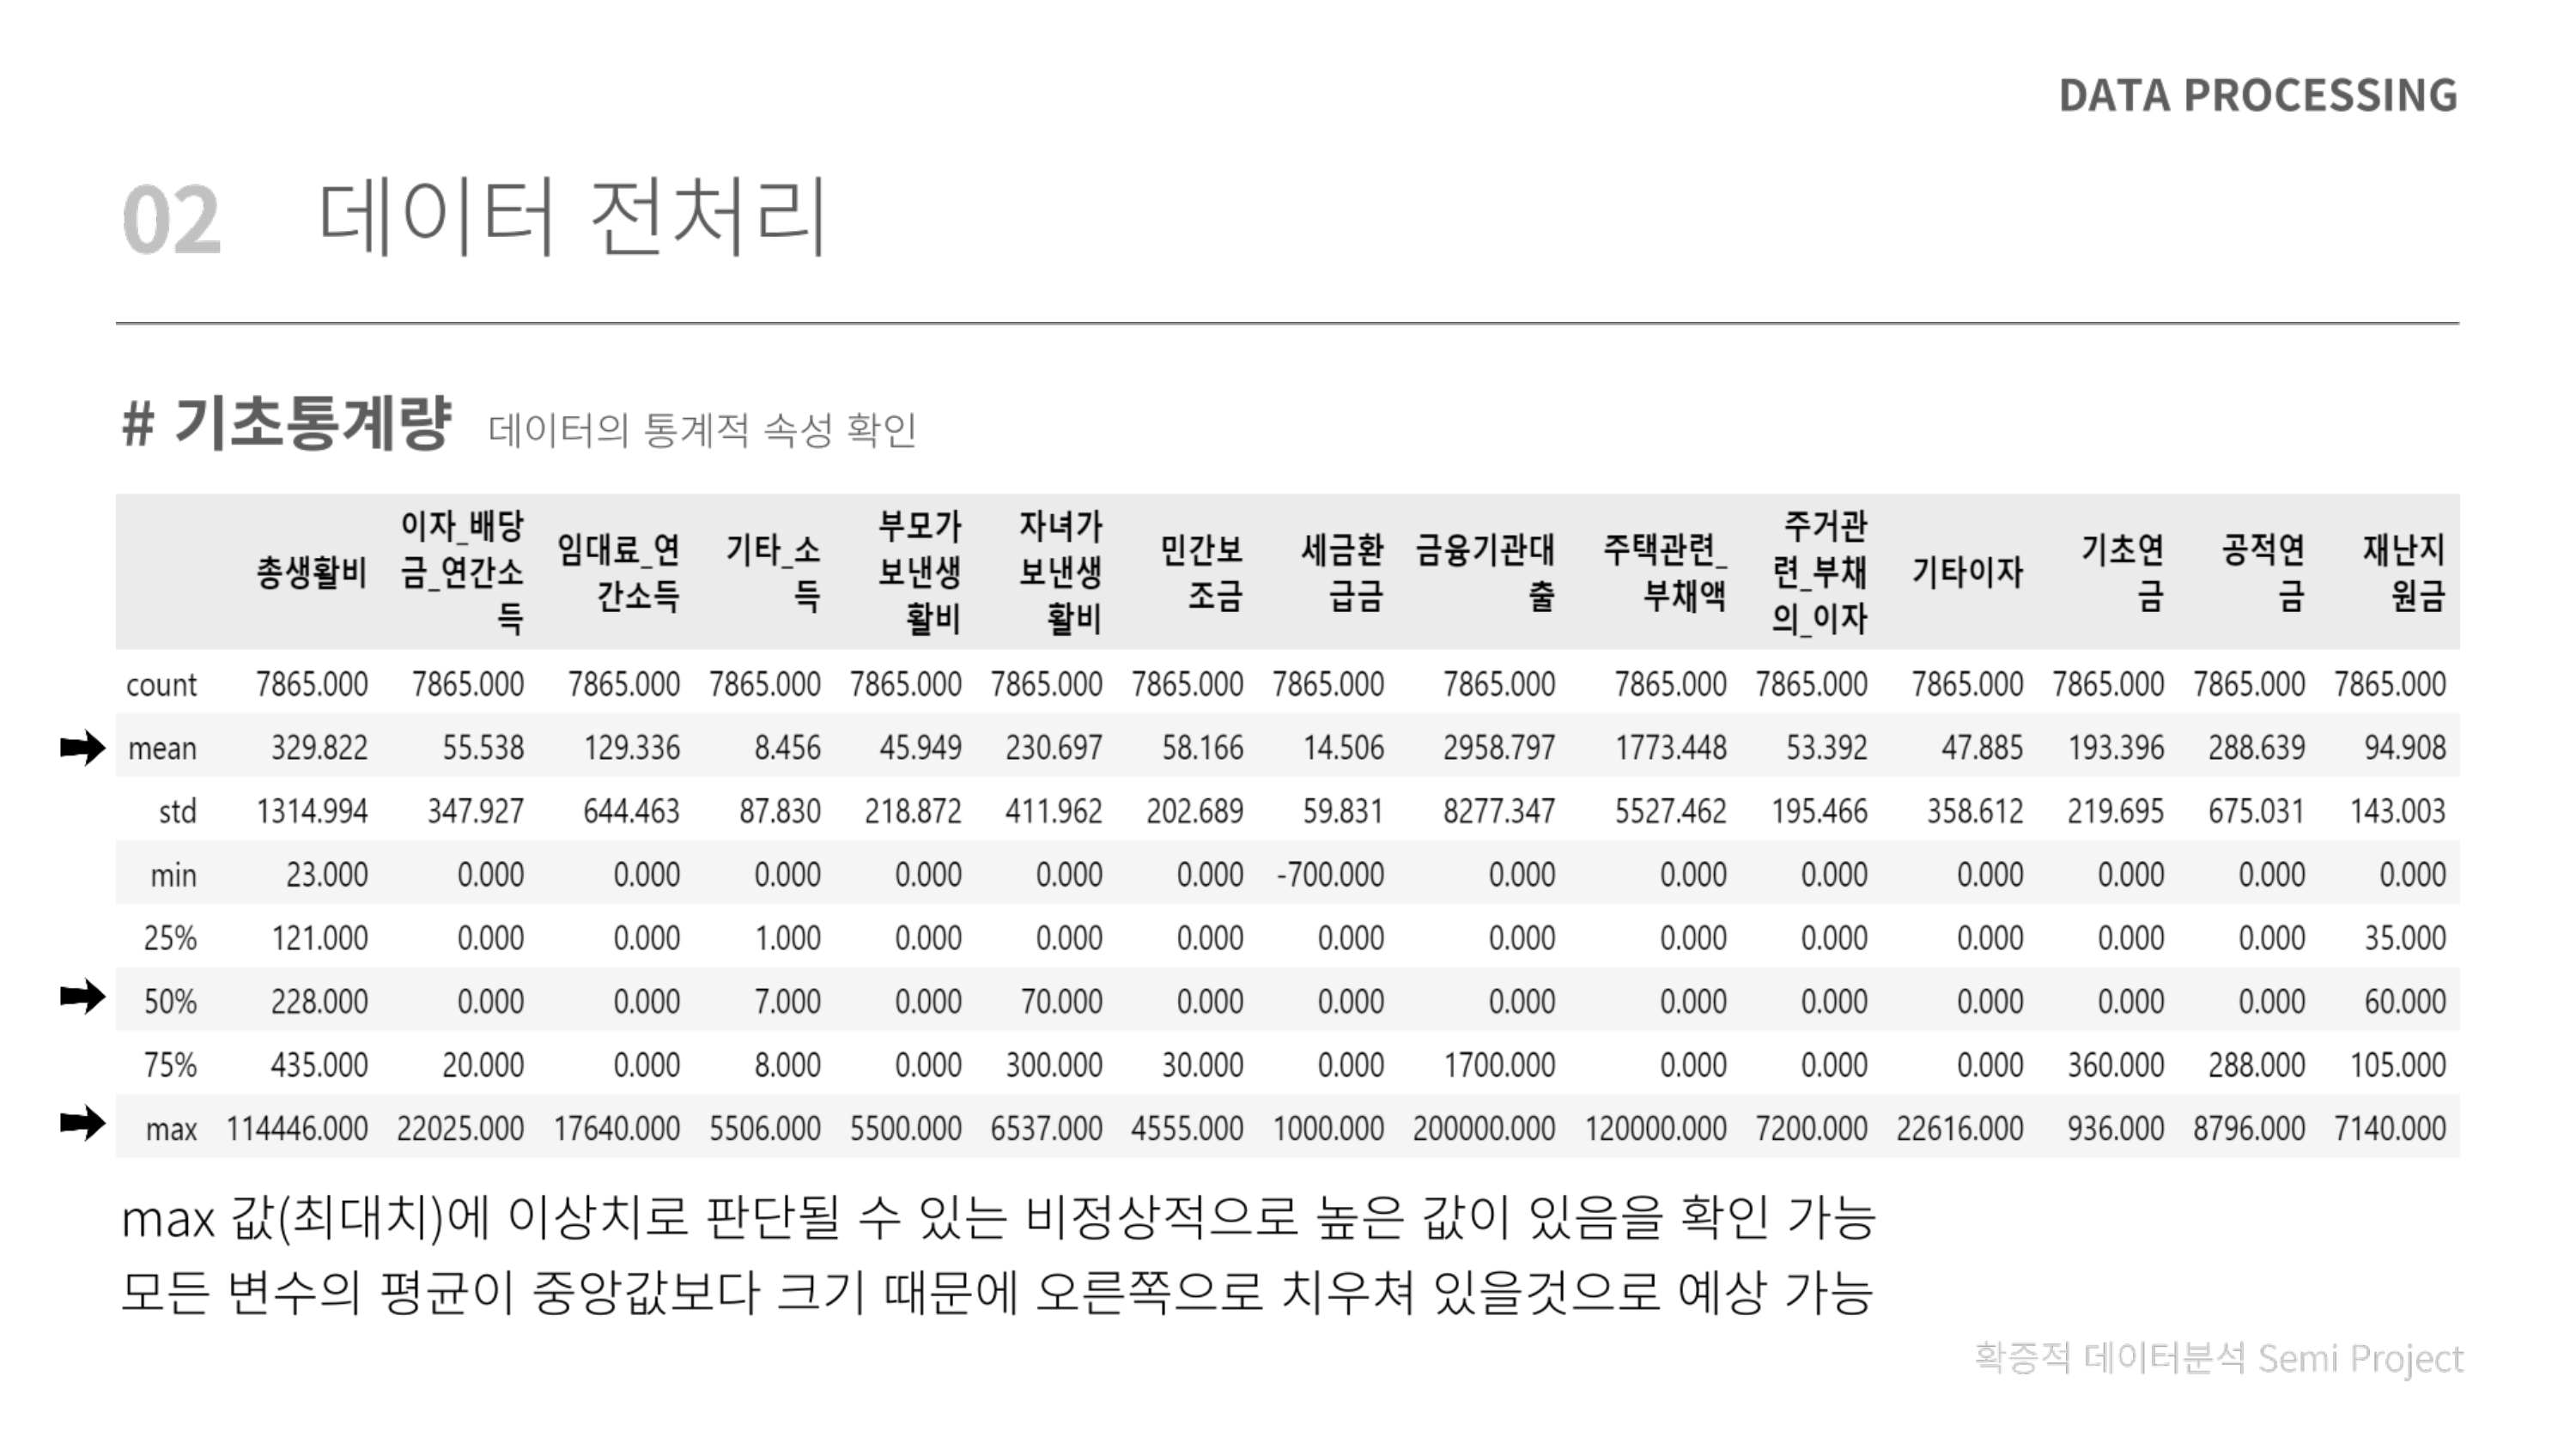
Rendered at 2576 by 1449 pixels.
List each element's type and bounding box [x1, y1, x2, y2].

text_box [45, 712, 121, 788]
picture [90, 92, 975, 524]
text_box [45, 1087, 121, 1163]
text_box [45, 960, 121, 1037]
picture [1422, 48, 2576, 166]
text_box [116, 492, 2460, 1163]
text_box [923, 322, 2460, 325]
picture [104, 1163, 2576, 1417]
